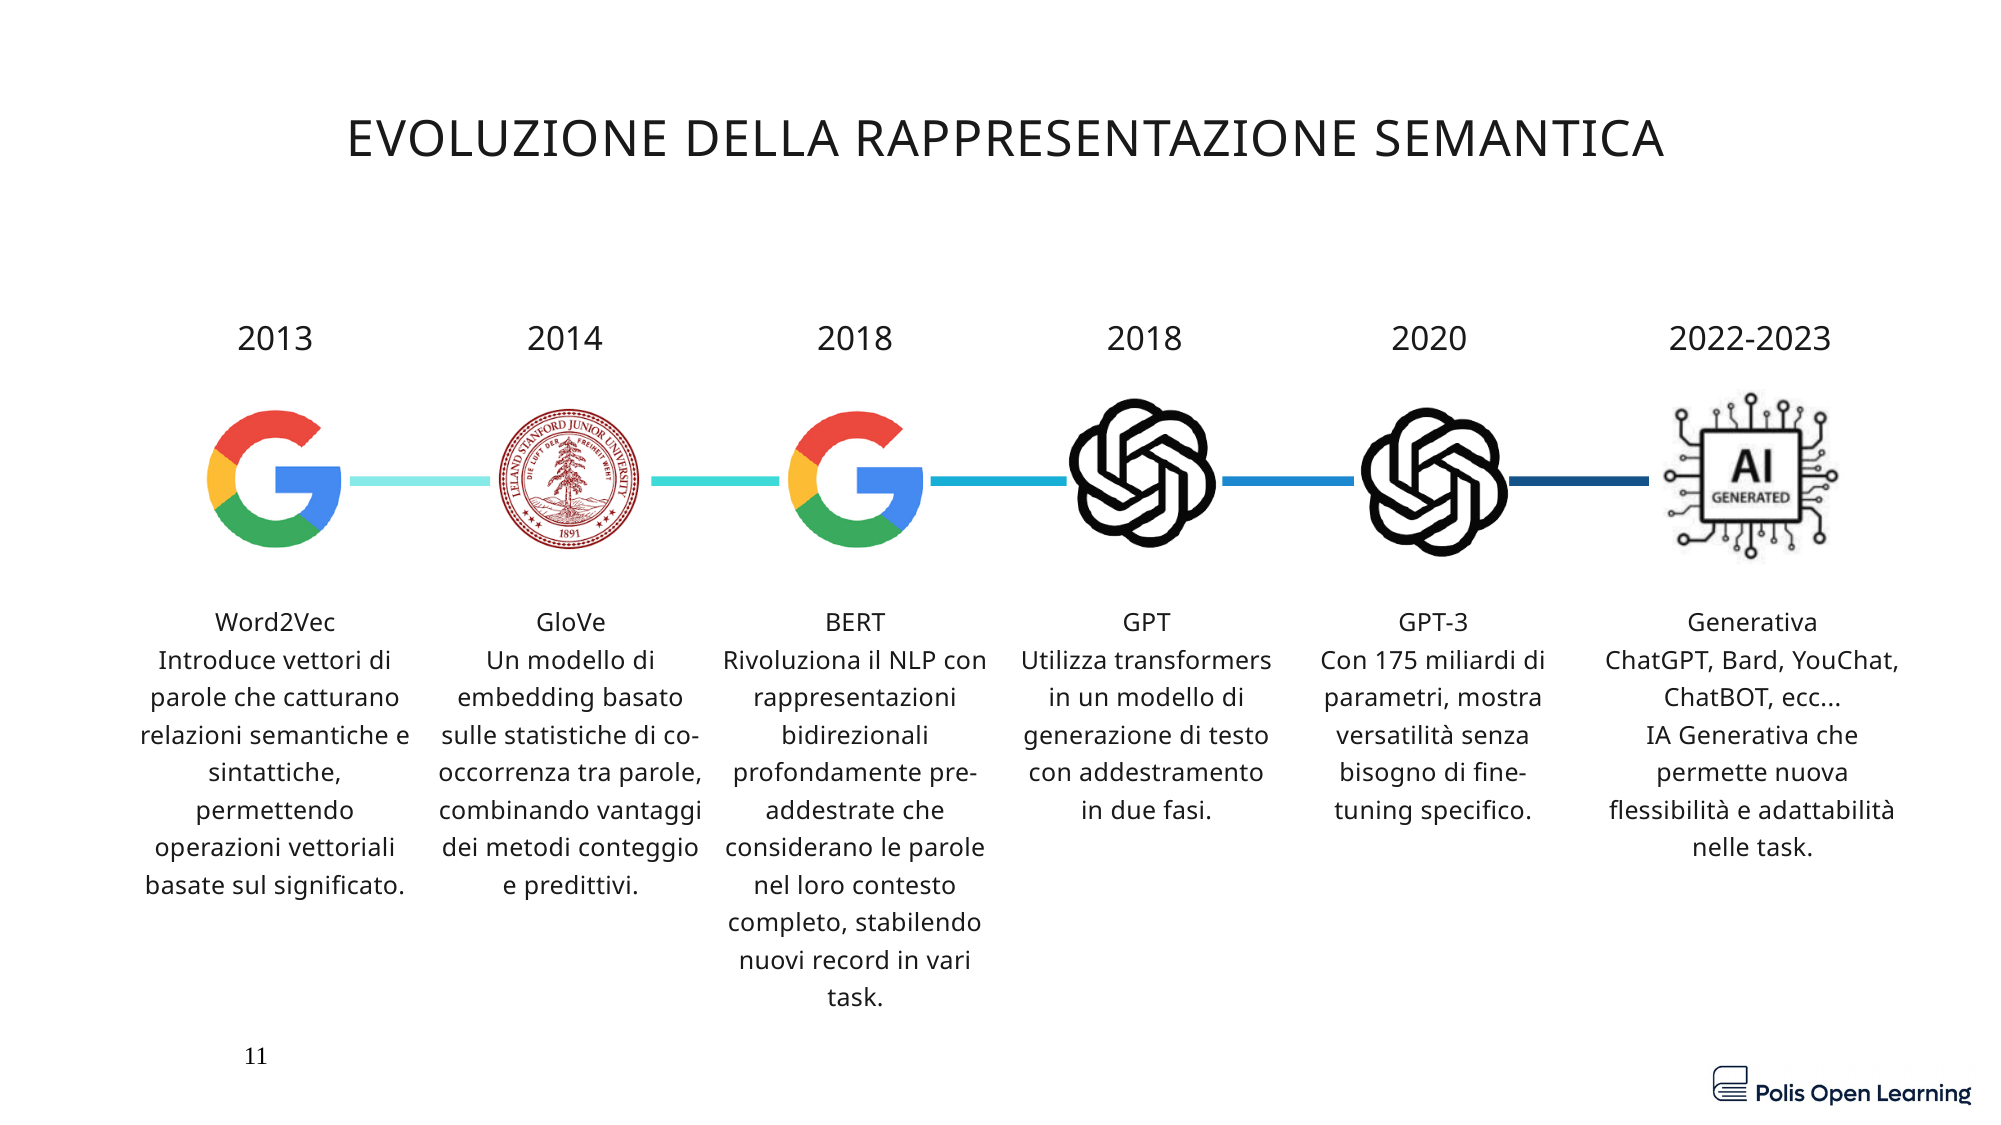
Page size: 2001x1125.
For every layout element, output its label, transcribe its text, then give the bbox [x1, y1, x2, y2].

text_box 2018 [743, 313, 967, 358]
text_box BERT Rivoluziona il NLP con rappresentazioni bidirezionali profondamente pre-addestrate che considerano le parole nel loro contesto completo, stabilendo nuovi record in vari task. [712, 599, 999, 1012]
text_box 2018 [1033, 313, 1257, 358]
text_box [1066, 395, 1218, 549]
text_box [787, 409, 924, 549]
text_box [236, 443, 315, 519]
picture [1702, 1062, 1981, 1110]
text_box [490, 402, 652, 555]
text_box GloVe Un modello di embedding basato sulle statistiche di co-occorrenza tra parole, combinando vantaggi dei metodi conteggio e predittivi. [436, 599, 706, 900]
text_box [206, 408, 342, 548]
text_box [1656, 389, 1845, 567]
text_box 2020 [1317, 313, 1541, 358]
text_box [258, 105, 1753, 226]
text_box 2013 [163, 313, 387, 358]
text_box Word2Vec Introduce vettori di parole che catturano relazioni semantiche e sintattiche, permettendo operazioni vettoriali basate sul significato. [128, 599, 422, 900]
text_box [1358, 404, 1510, 558]
text_box GPT-3 Con 175 miliardi di parametri, mostra versatilità senza bisogno di fine-tuning specifico. [1304, 599, 1563, 862]
text_box Generativa ChatGPT, Bard, YouChat, ChatBOT, ecc... IA Generativa che permette nuova flessibilità e adattabilità nelle task. [1604, 599, 1902, 862]
text_box GPT Utilizza transformers in un modello di generazione di testo con addestramento in due fasi. [1015, 599, 1279, 825]
text_box 2022-2023 [1638, 313, 1862, 358]
text_box 2014 [453, 313, 677, 358]
